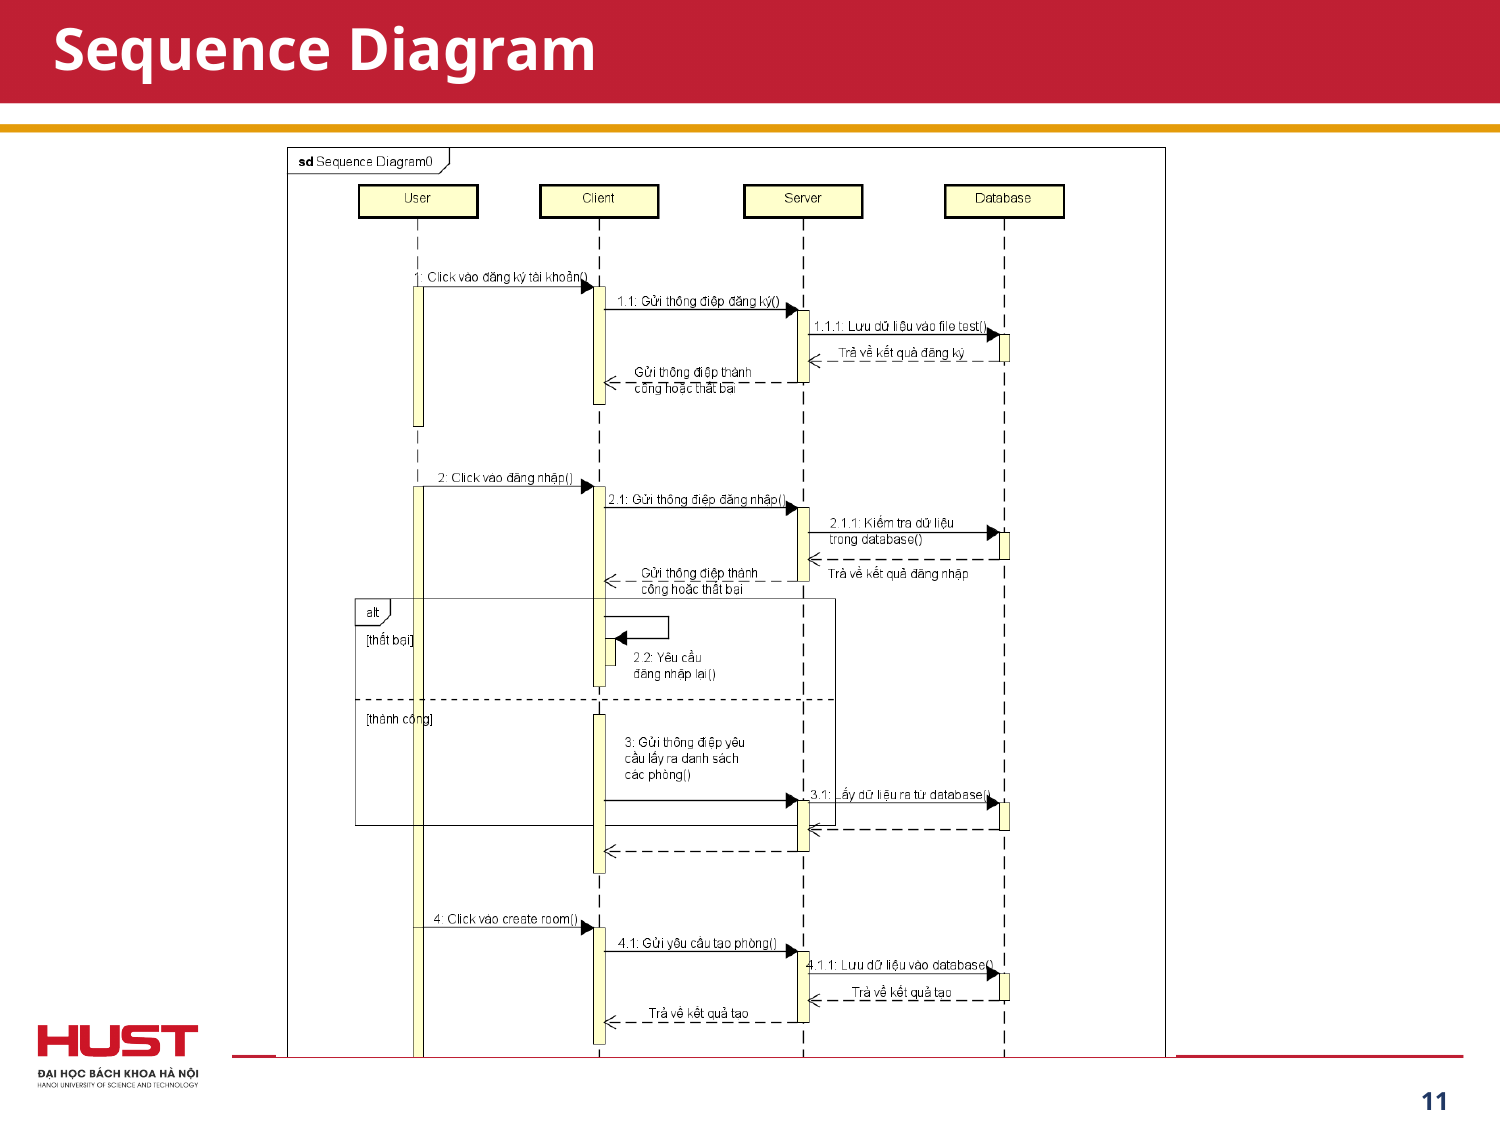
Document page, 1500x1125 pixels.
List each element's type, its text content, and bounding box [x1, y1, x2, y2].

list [276, 136, 1176, 1058]
picture [0, 0, 1500, 1125]
title Sequence Diagram [38, 12, 1462, 87]
slide_number 11 [1126, 1078, 1464, 1125]
